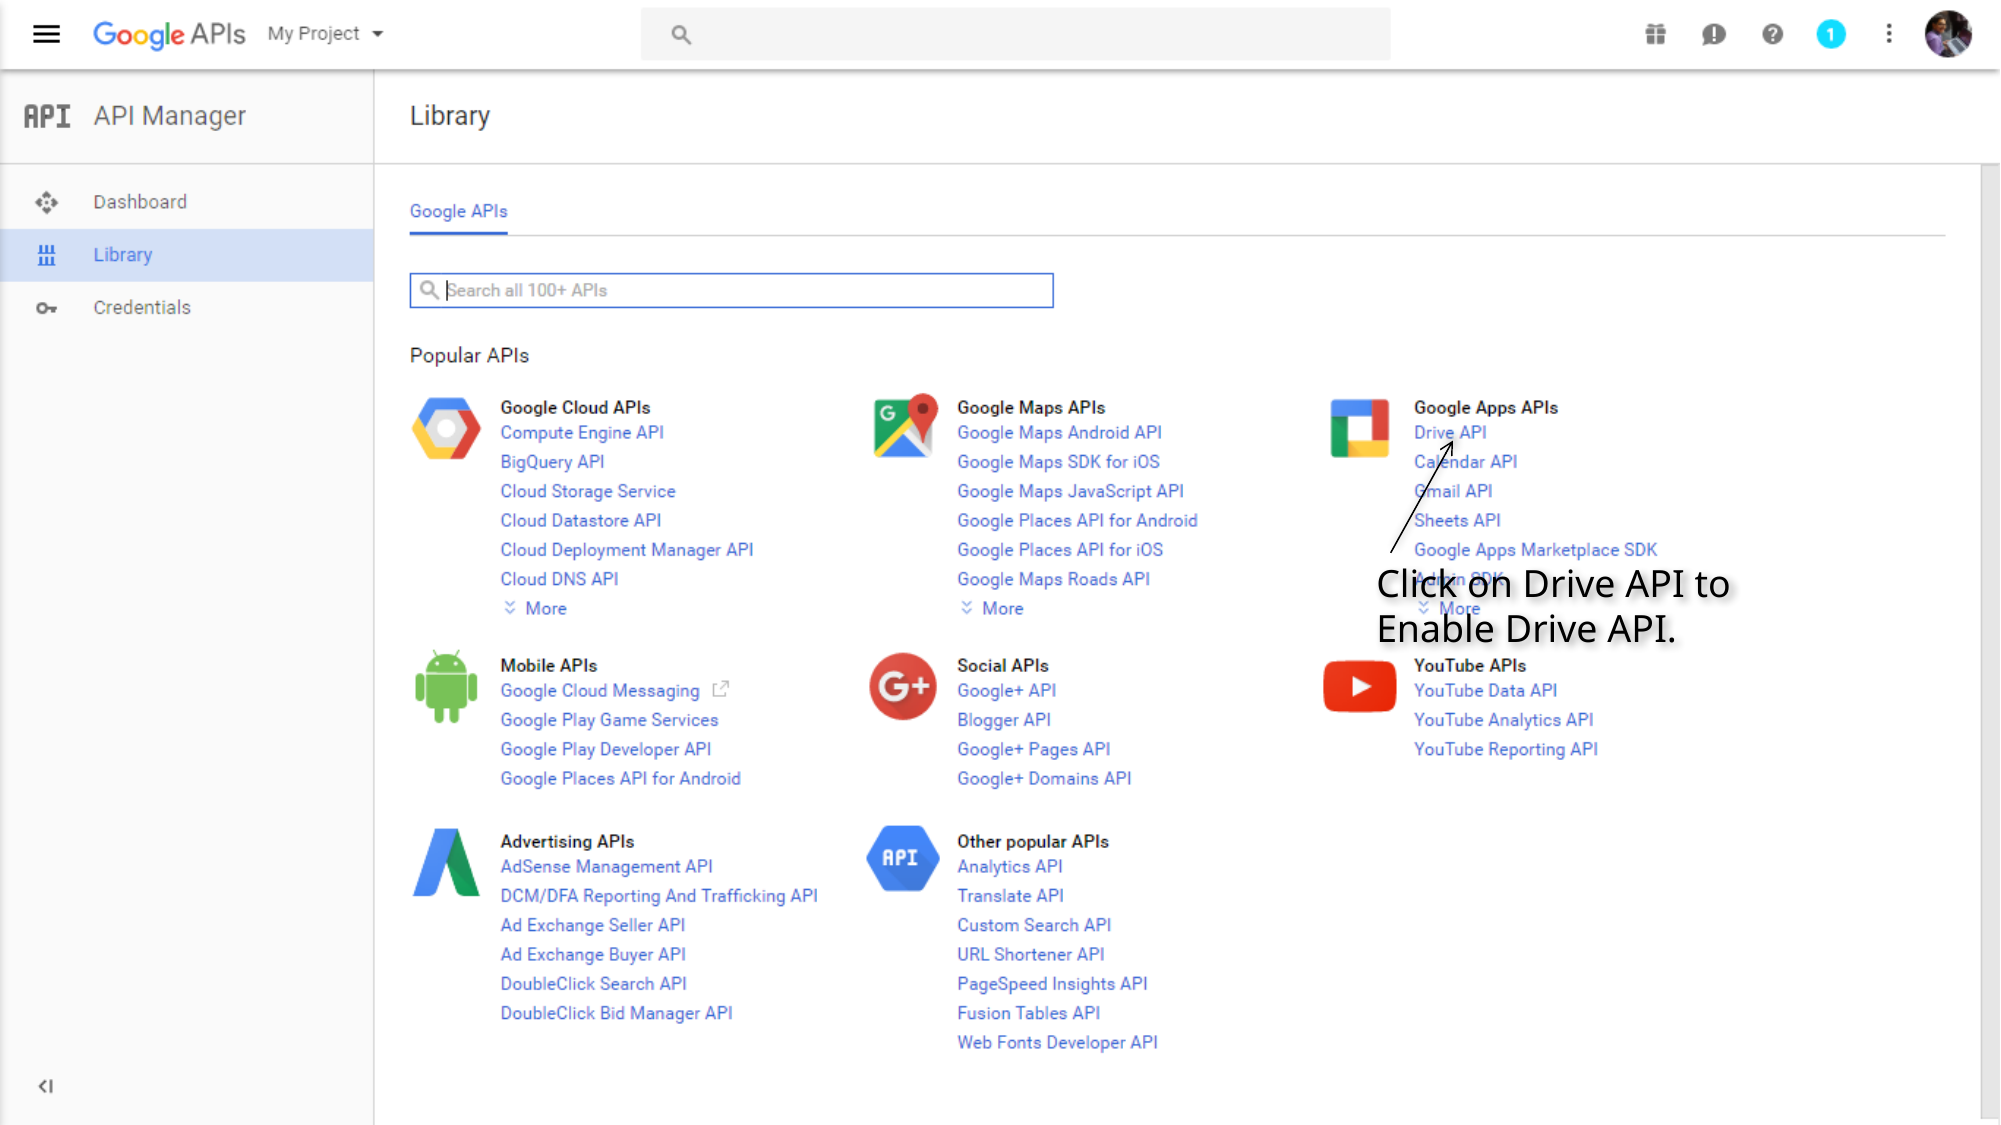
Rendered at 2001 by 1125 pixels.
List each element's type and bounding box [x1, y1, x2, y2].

picture [0, 0, 2000, 1125]
text_box [1390, 440, 1453, 554]
